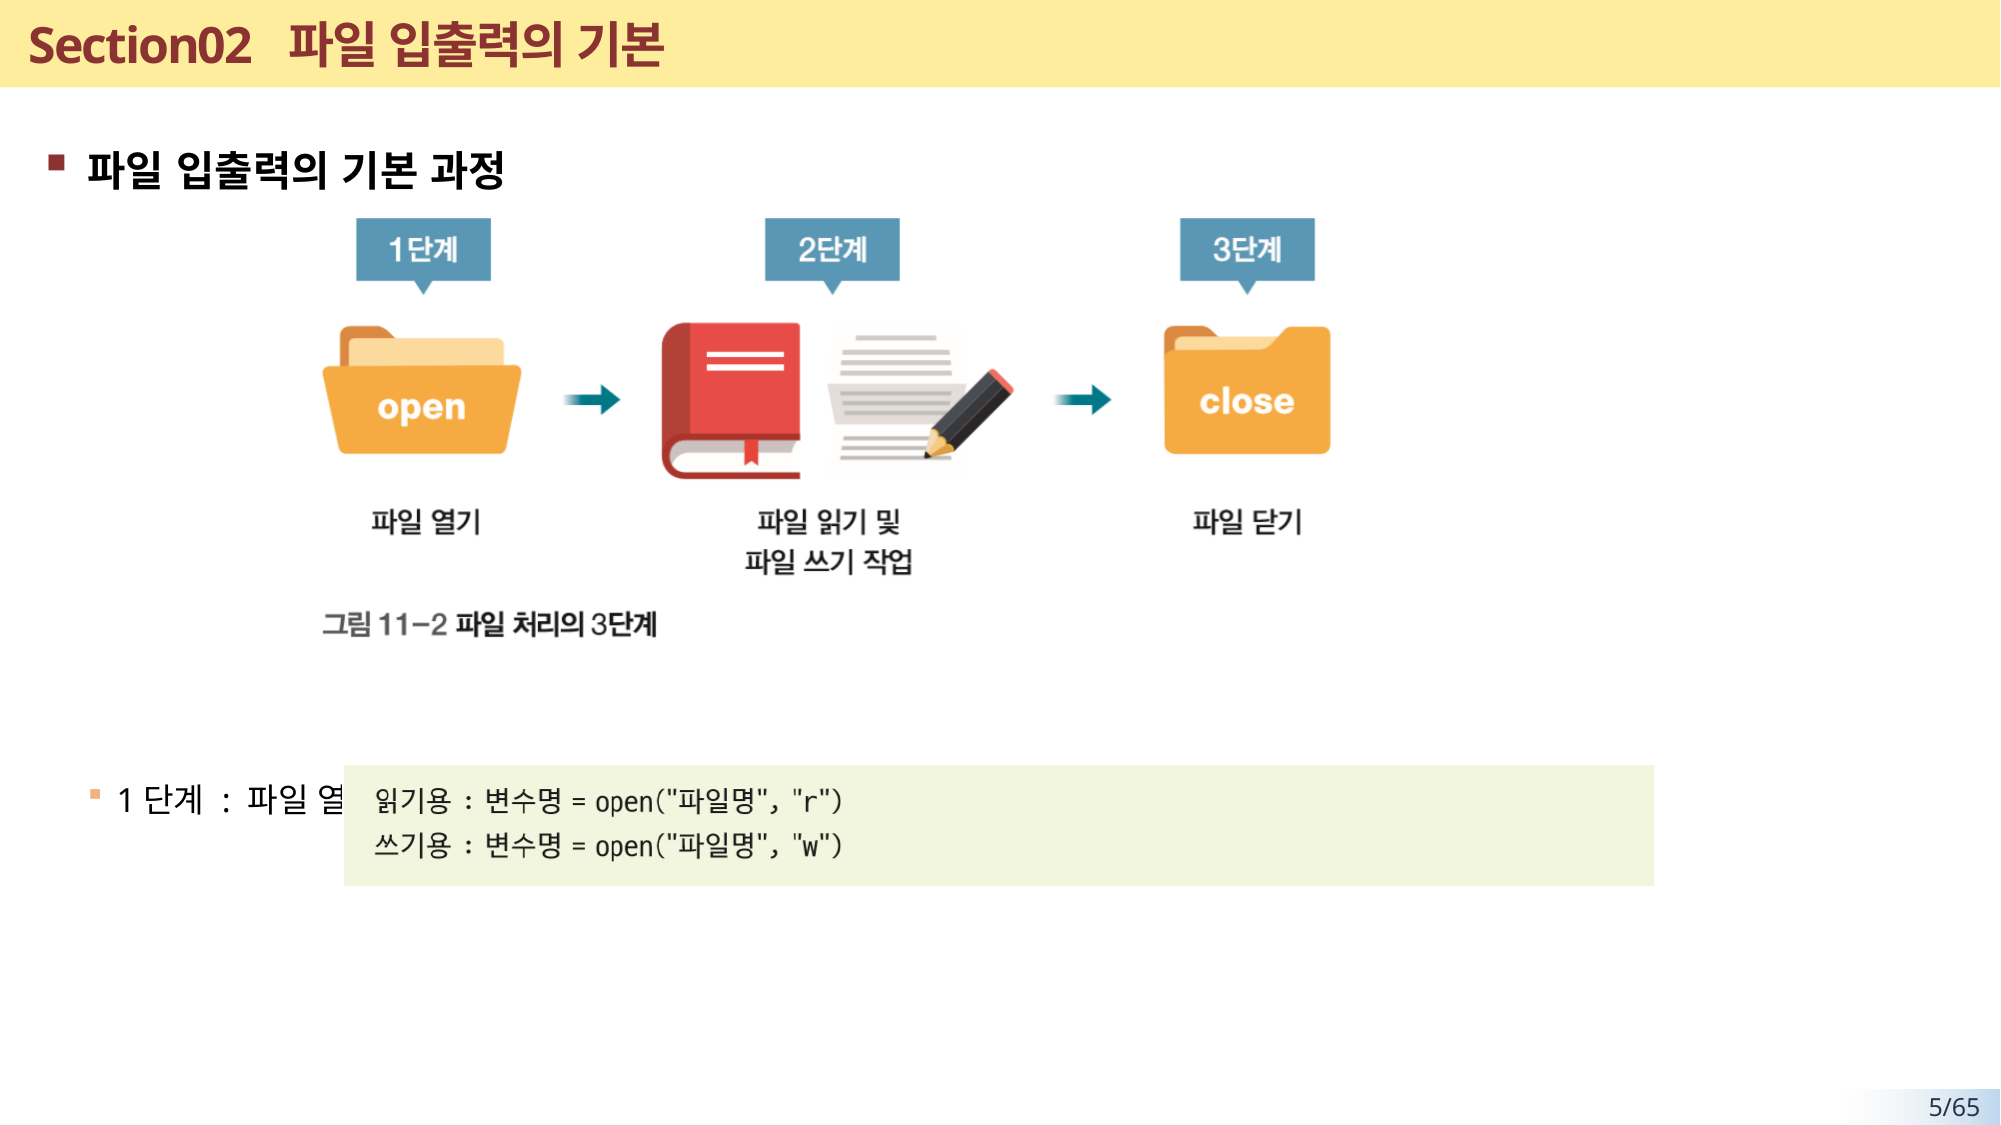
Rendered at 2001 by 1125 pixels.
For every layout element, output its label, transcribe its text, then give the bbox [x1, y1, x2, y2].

picture [320, 215, 1334, 642]
title Section02 파일 입출력의 기본 [13, 8, 1717, 87]
picture [342, 761, 1655, 887]
list 파일 입출력의 기본 과정 1단계 : 파일 열기 [13, 126, 1975, 1057]
